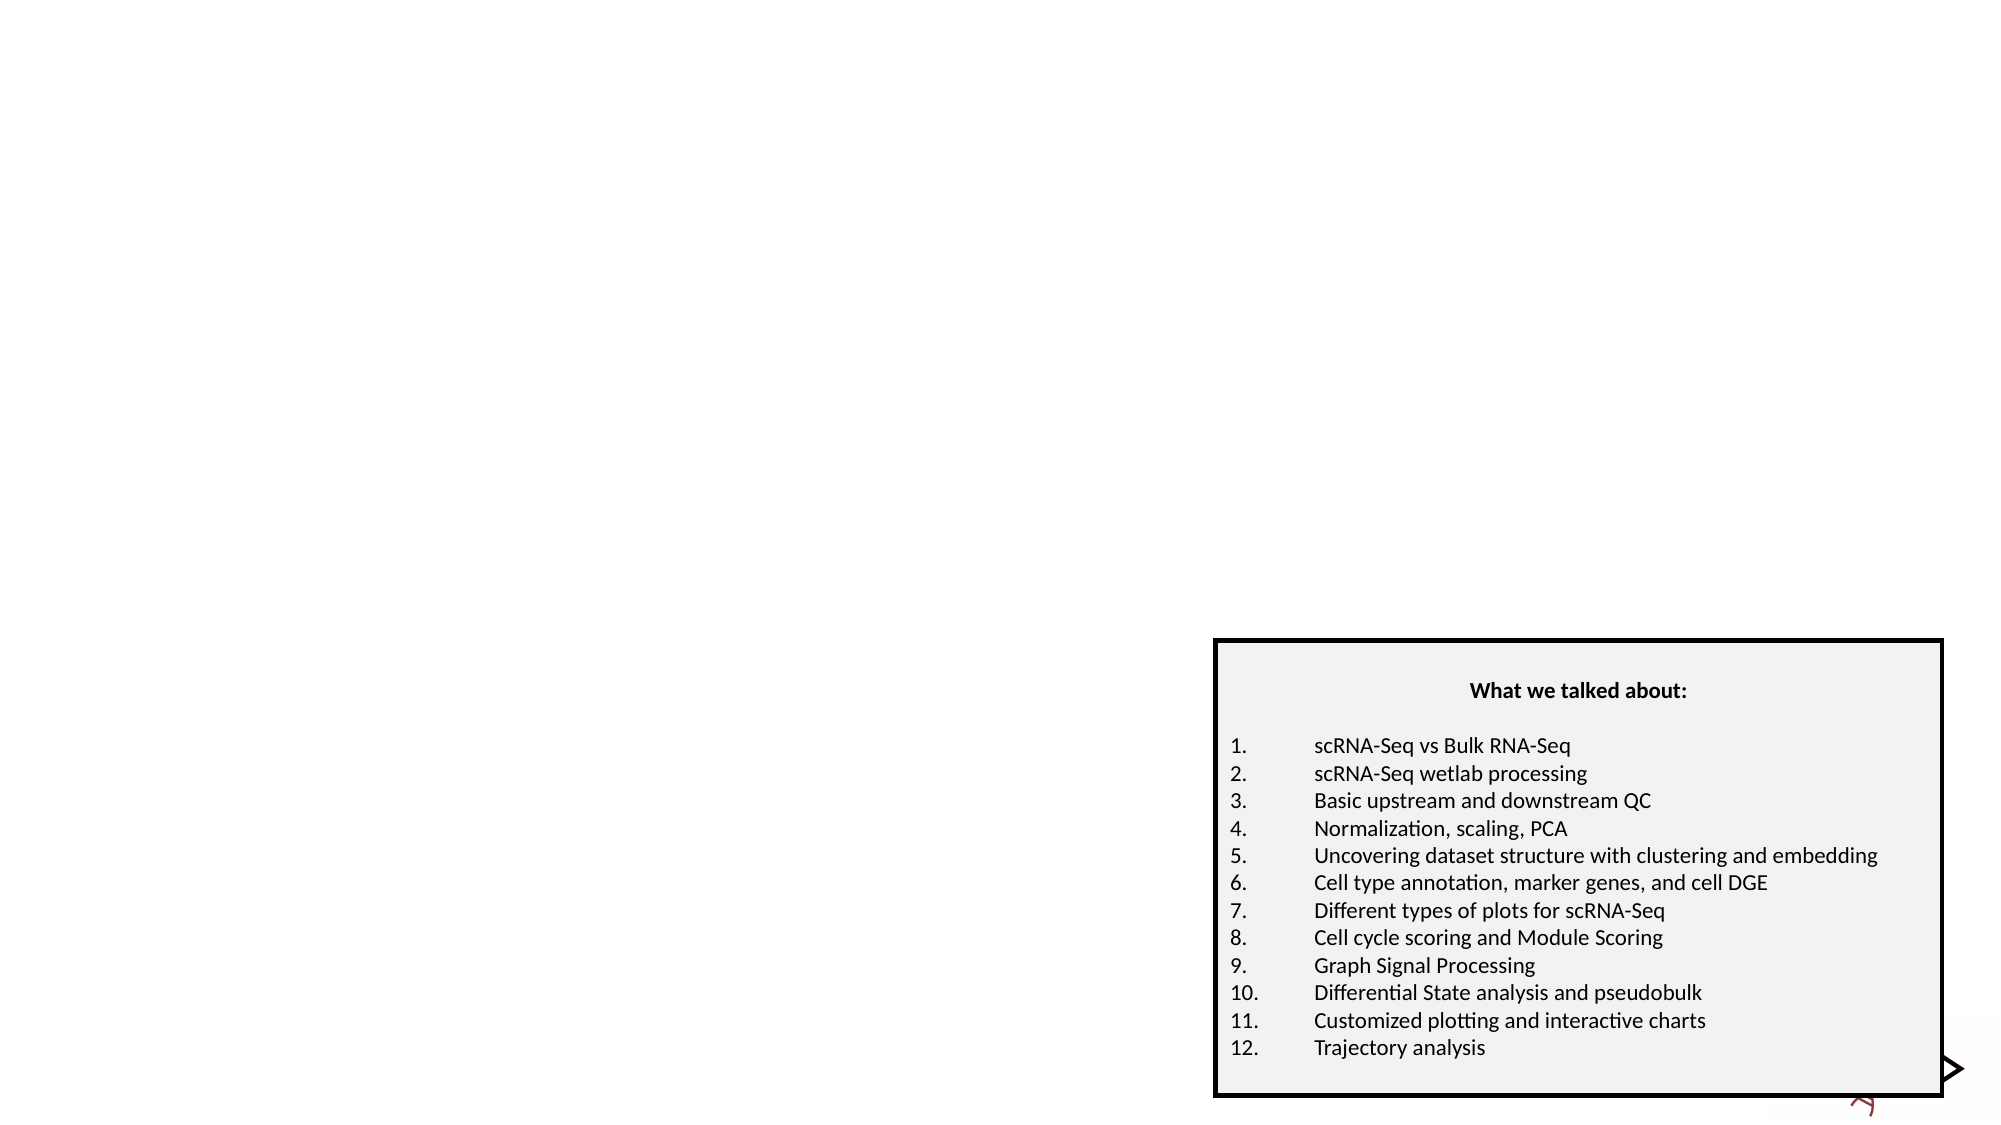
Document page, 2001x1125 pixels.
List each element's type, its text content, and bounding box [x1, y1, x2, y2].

picture [1769, 1015, 2000, 1124]
text_box What we talked about: scRNA-Seq vs Bulk RNA-Seq scRNA-Seq wetlab processing Basic upstream and downstream QC Normalization, scaling, PCA Uncovering dataset structure with clustering and embedding Cell type annotation, marker genes, and cell DGE Different types of plots for scRNA-Seq Cell cycle scoring and Module Scoring Graph Signal Processing Differential State analysis and pseudobulk Customized plotting and interactive charts Trajectory analysis [1214, 640, 1943, 1096]
